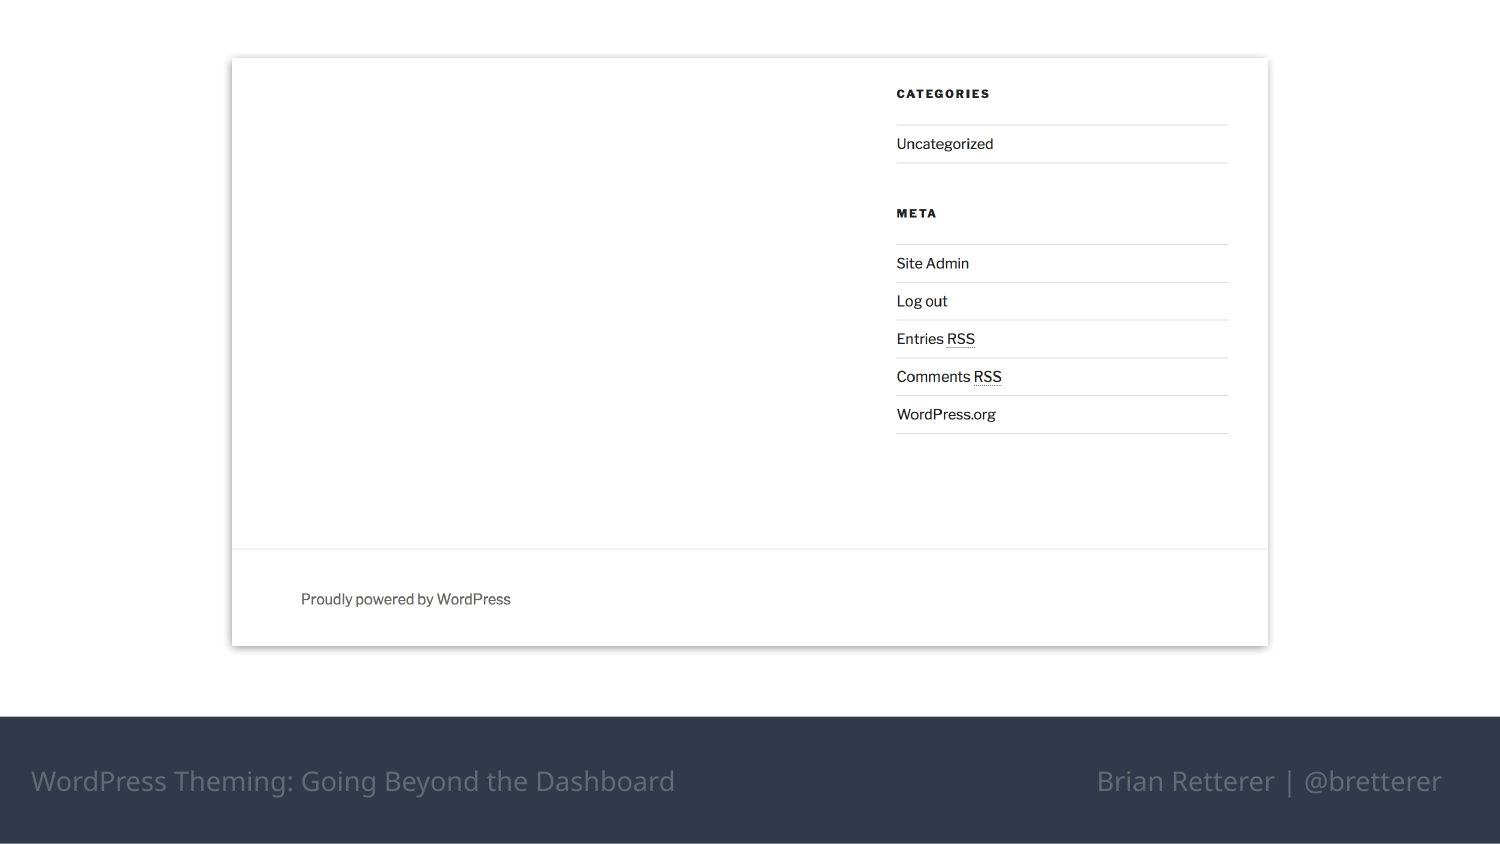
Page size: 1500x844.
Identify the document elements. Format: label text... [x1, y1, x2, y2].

picture [232, 58, 1268, 646]
list WordPress Theming: Going Beyond the Dashboard [16, 743, 725, 819]
list Brian Retterer | @bretterer [1081, 743, 1477, 819]
